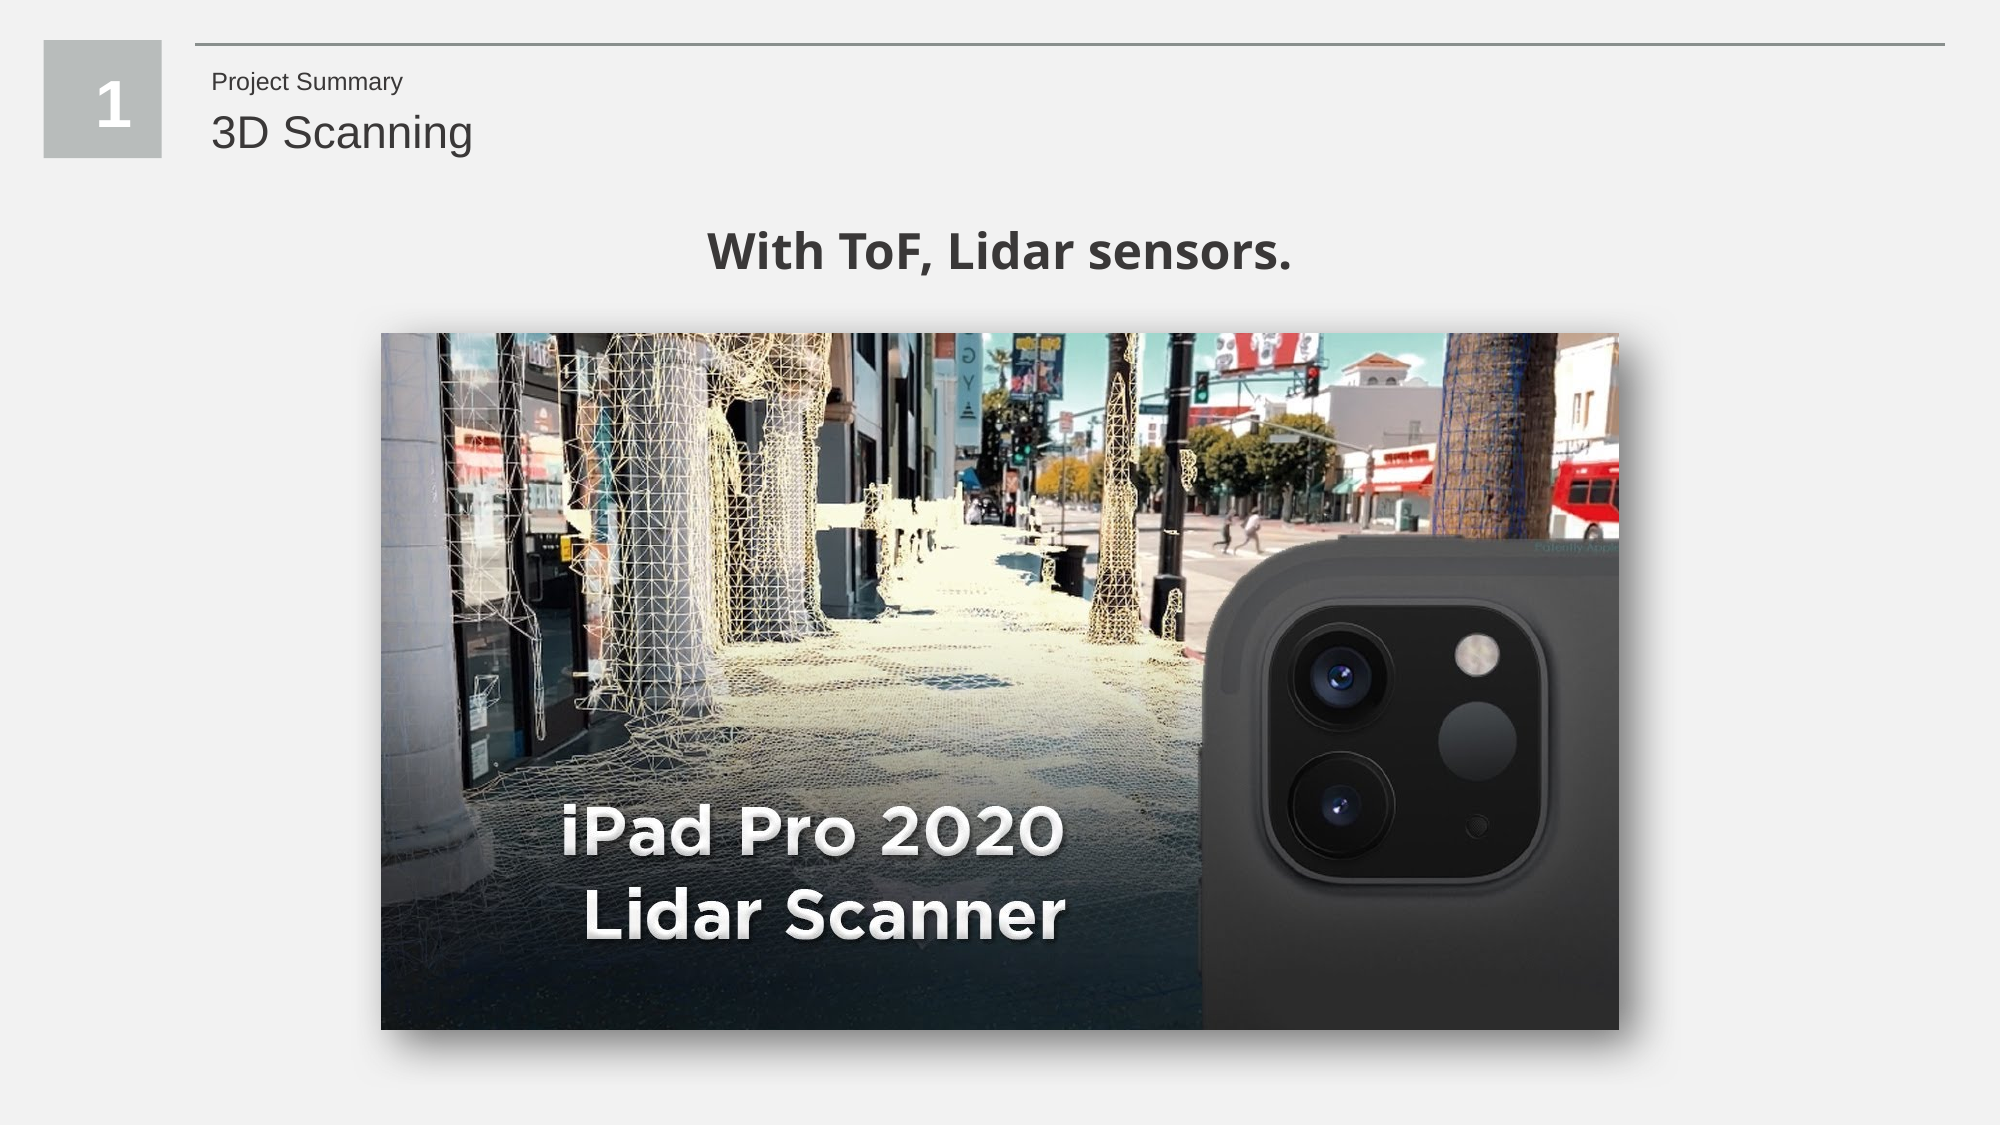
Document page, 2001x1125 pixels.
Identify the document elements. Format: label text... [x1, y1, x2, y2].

picture [380, 333, 1619, 1030]
text_box 1 [80, 52, 123, 148]
text_box [42, 39, 163, 159]
text_box With ToF, Lidar sensors. [692, 211, 1308, 287]
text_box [194, 57, 529, 167]
